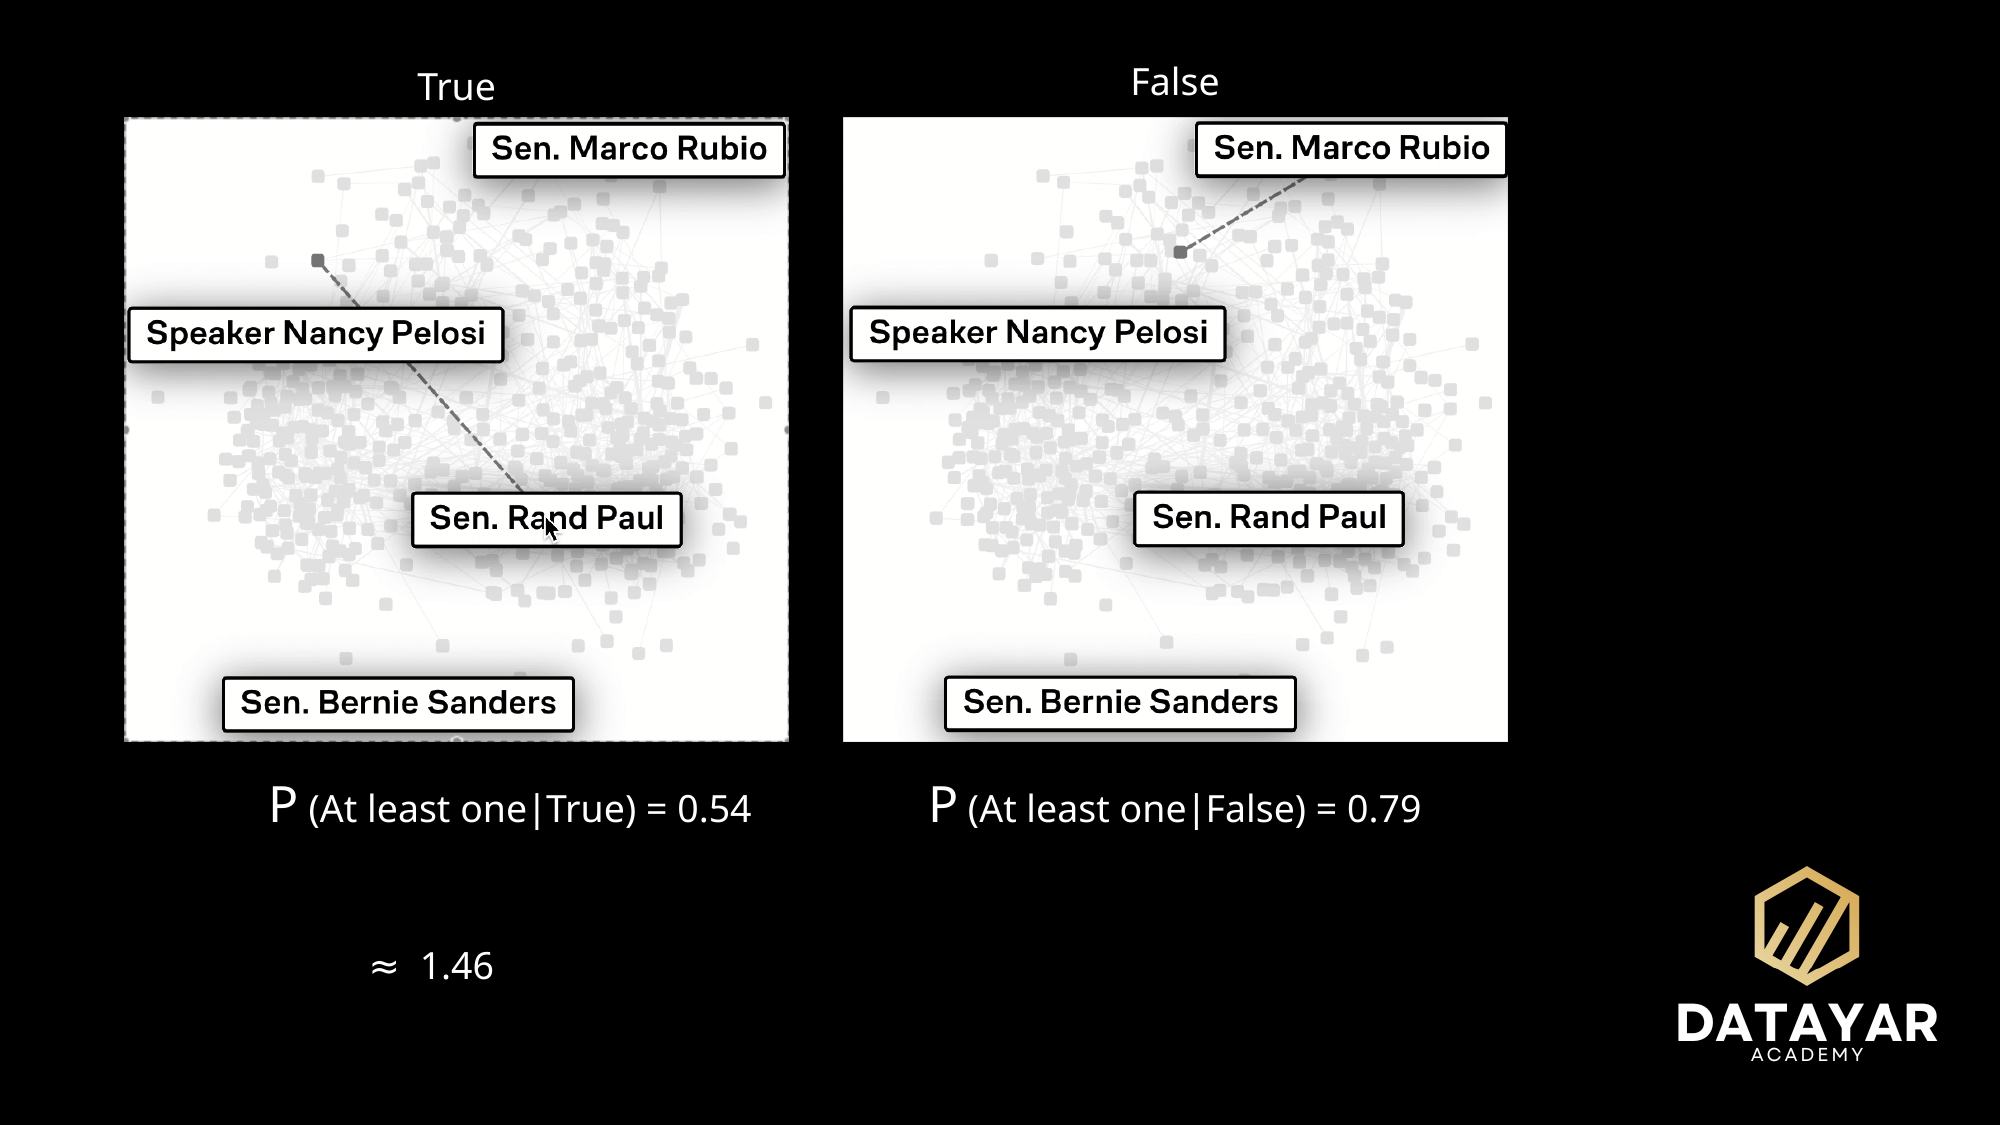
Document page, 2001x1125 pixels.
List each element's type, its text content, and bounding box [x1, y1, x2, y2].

text_box P (At least one∣True) = 0.54 [253, 765, 767, 841]
text_box P (At least one∣False) = 0.79 [913, 765, 1437, 841]
text_box True [402, 55, 512, 116]
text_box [123, 116, 791, 744]
text_box False [1115, 50, 1235, 111]
picture [1558, 720, 2000, 1125]
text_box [841, 116, 1509, 744]
